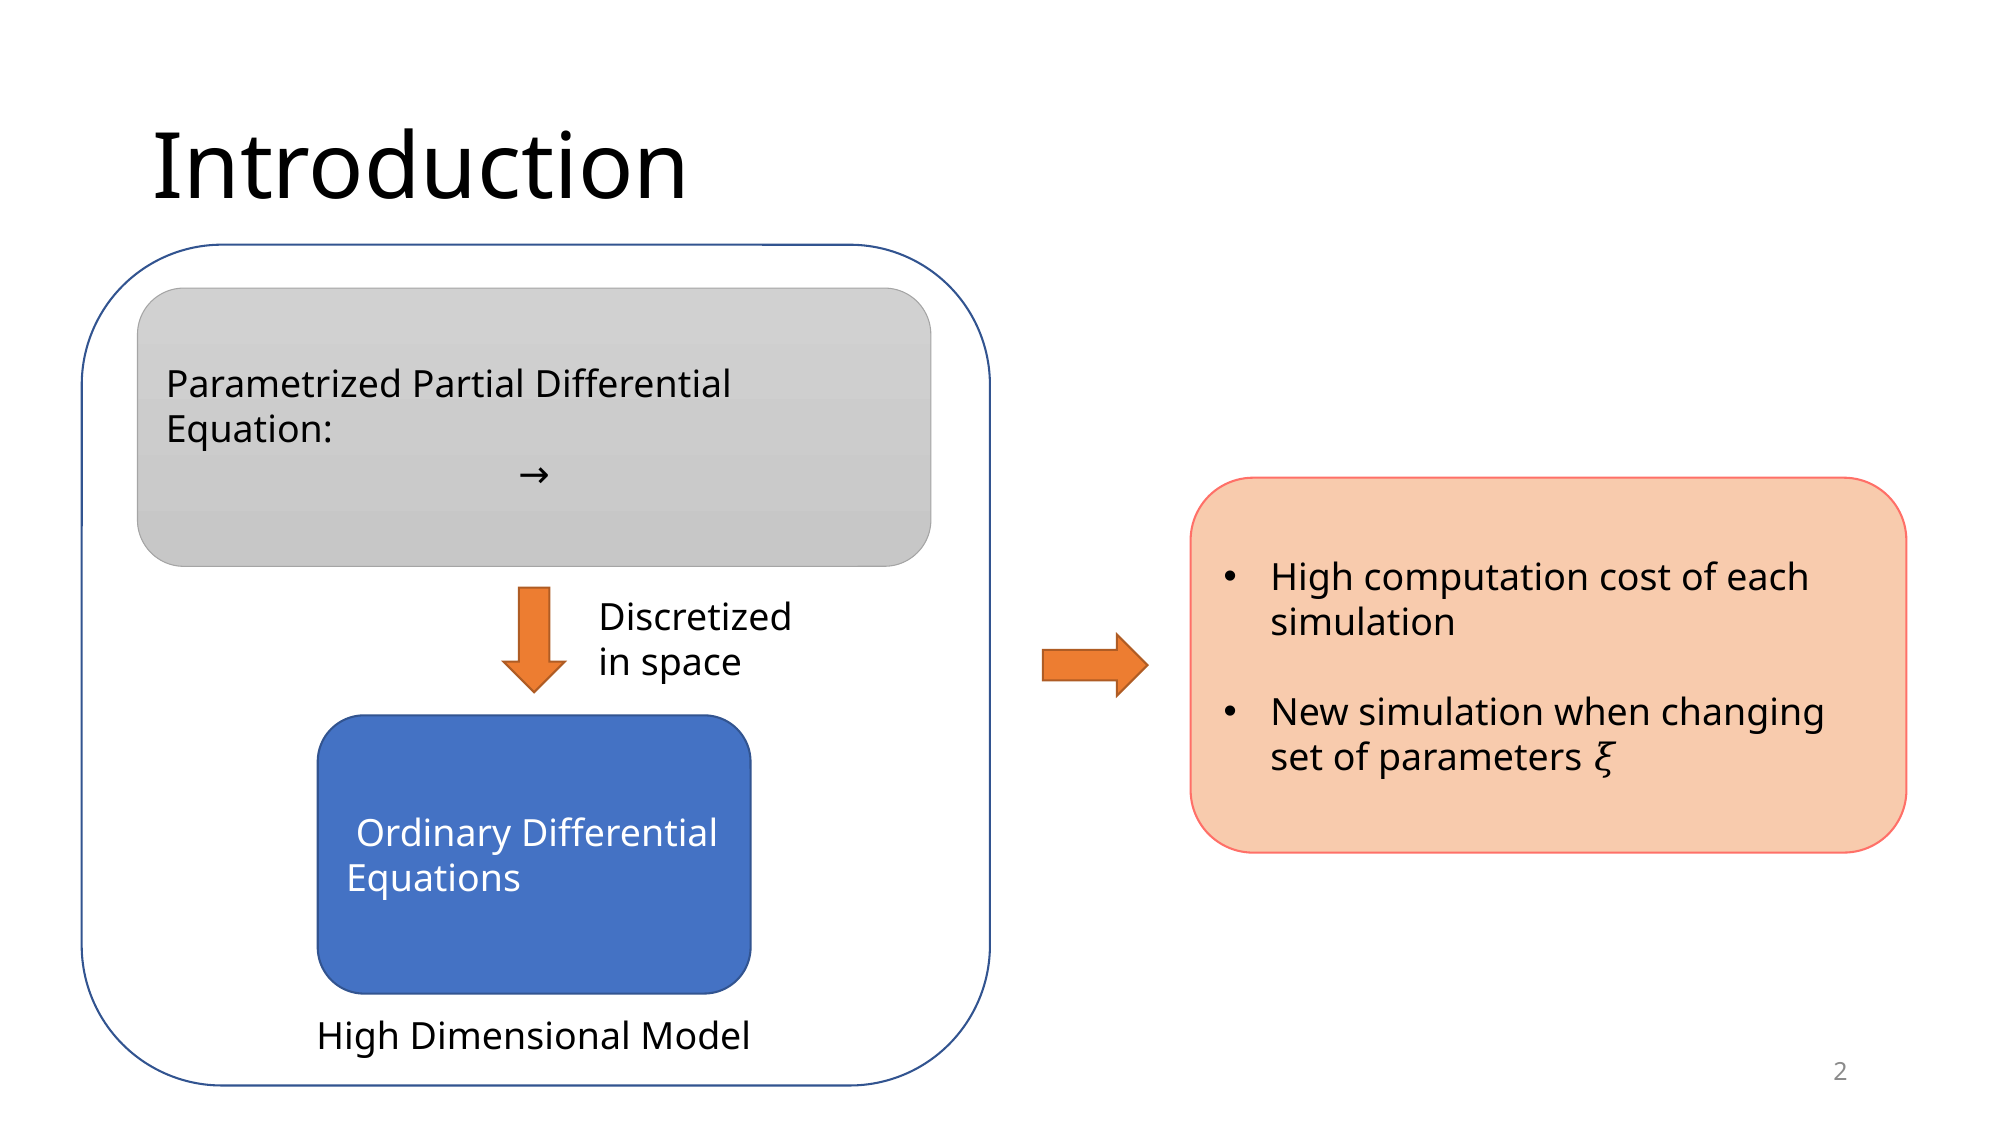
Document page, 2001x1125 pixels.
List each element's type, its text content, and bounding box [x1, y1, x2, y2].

text_box [1041, 632, 1149, 699]
text_box [80, 243, 991, 1087]
title Introduction [137, 59, 1863, 278]
slide_number 2 [1412, 1042, 1863, 1103]
text_box High computation cost of each simulation New simulation when changing set of parameters 𝜉 [1189, 476, 1908, 854]
